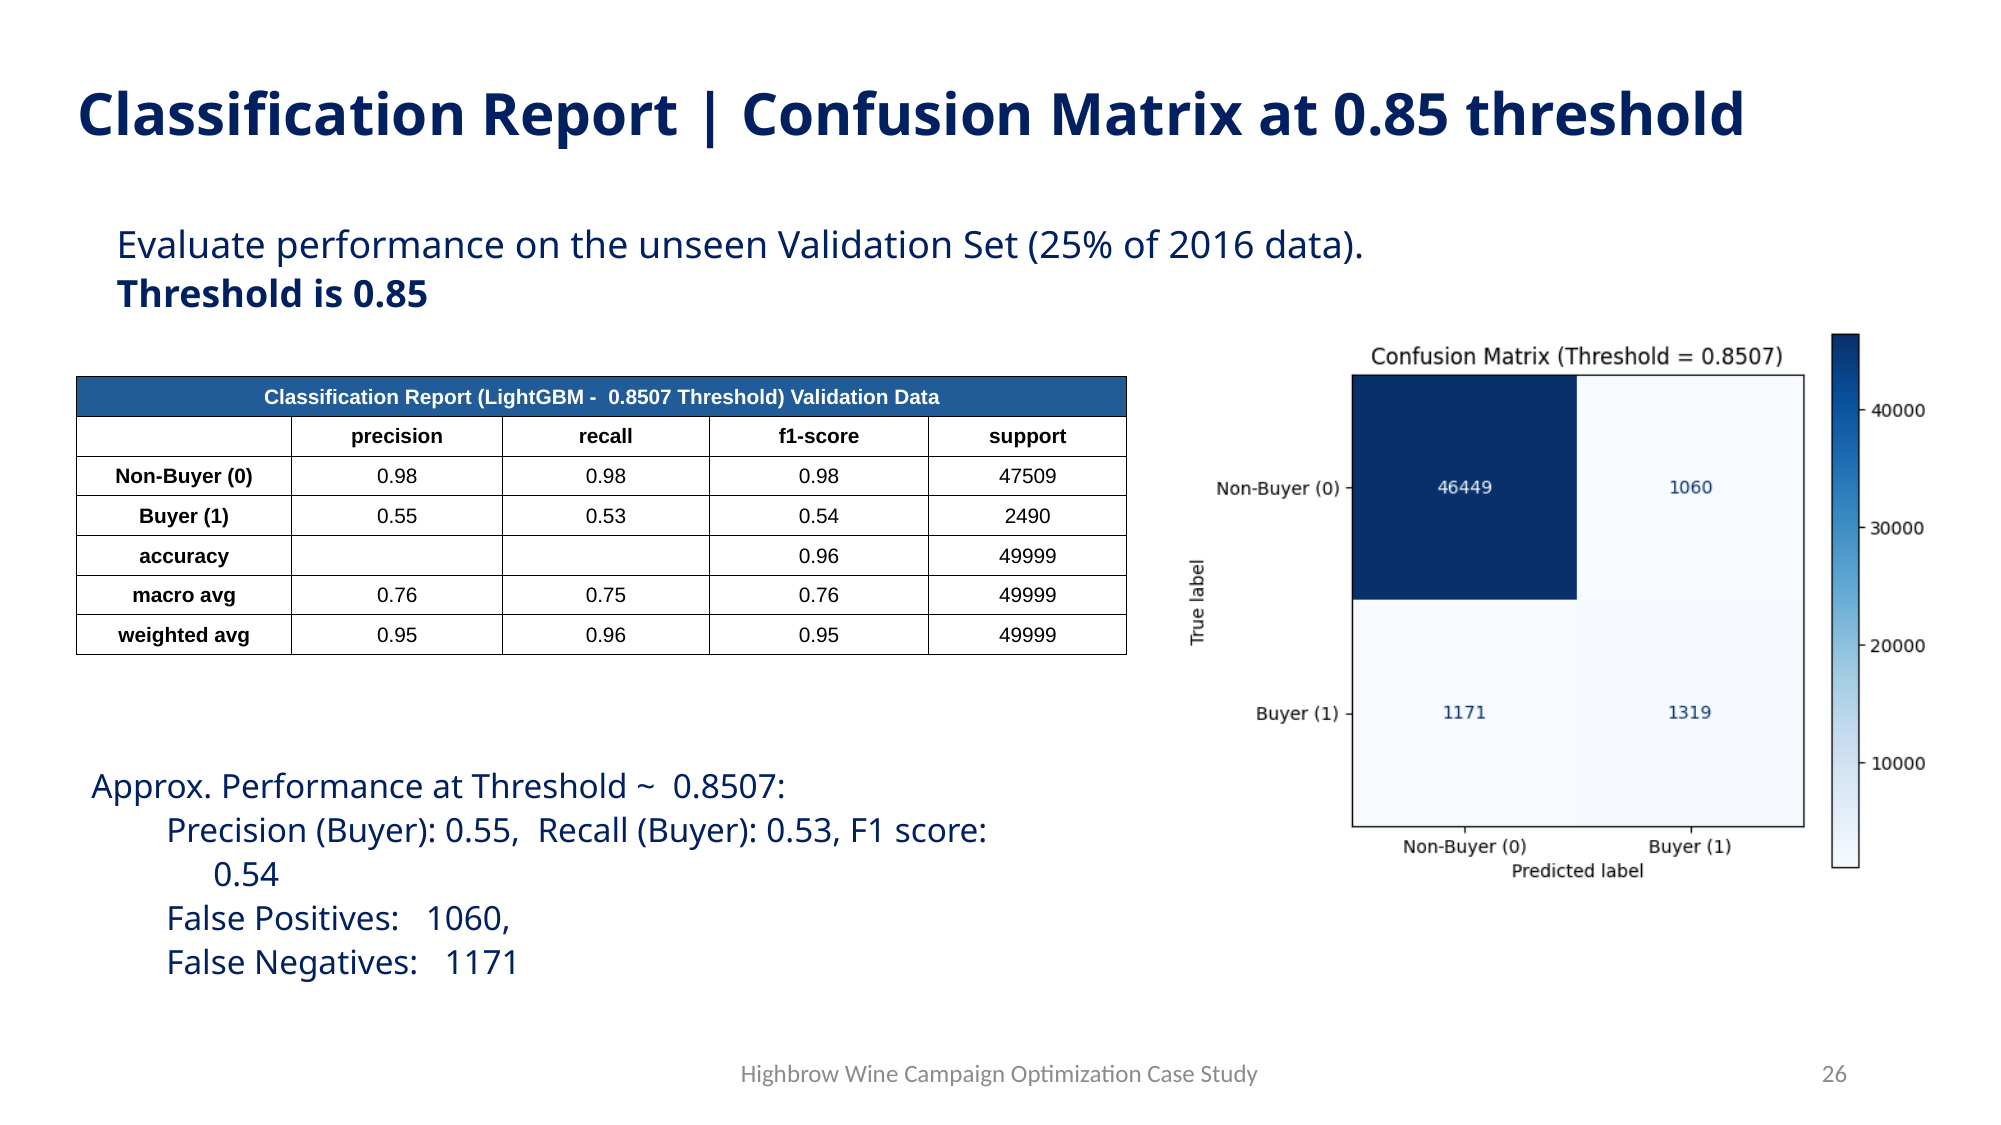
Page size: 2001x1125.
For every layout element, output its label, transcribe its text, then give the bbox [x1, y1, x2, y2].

table_cell 0.98 [710, 457, 928, 495]
table_cell 0.76 [710, 576, 928, 614]
table_cell 0.53 [503, 496, 709, 535]
table_cell 0.54 [710, 496, 928, 535]
table_cell 0.98 [292, 457, 502, 495]
picture [1178, 321, 1939, 894]
table_cell 0.96 [503, 615, 709, 654]
text_box Evaluate performance on the unseen Validation Set (25% of 2016 data). Threshold is 0.85 [101, 208, 1925, 323]
table_cell 0.96 [710, 536, 928, 575]
table_cell recall [503, 417, 709, 456]
table_cell support [929, 417, 1126, 456]
table_cell 0.75 [503, 576, 709, 614]
slide_number 26 [1412, 1042, 1863, 1103]
table_cell [292, 536, 502, 575]
table_cell 0.98 [503, 457, 709, 495]
table_cell 2490 [929, 496, 1126, 535]
table_cell Buyer (1) [77, 496, 291, 535]
table_cell accuracy [77, 536, 291, 575]
table_cell 49999 [929, 576, 1126, 614]
table_cell f1-score [710, 417, 928, 456]
table_cell 0.55 [292, 496, 502, 535]
table_cell 0.95 [292, 615, 502, 654]
table_cell [77, 417, 291, 456]
table_header Classification Report (LightGBM - 0.8507 Threshold) Validation Data [77, 377, 1126, 416]
table_cell 49999 [929, 536, 1126, 575]
table_cell 0.95 [710, 615, 928, 654]
text_box Classification Report | Confusion Matrix at 0.85 threshold [63, 69, 1939, 155]
table_cell 49999 [929, 615, 1126, 654]
table_cell 47509 [929, 457, 1126, 495]
table_cell precision [292, 417, 502, 456]
table_cell weighted avg [77, 615, 291, 654]
text_box Approx. Performance at Threshold ~ 0.8507: Precision (Buyer): 0.55, Recall (Buyer): 0.53, F1 score: 0.54 False Positives: 1060, False Negatives: 1171 [76, 754, 1077, 989]
table_cell Non-Buyer (0) [77, 457, 291, 495]
footer Highbrow Wine Campaign Optimization Case Study [662, 1042, 1338, 1103]
table_cell 0.76 [292, 576, 502, 614]
table_cell macro avg [77, 576, 291, 614]
table_cell [503, 536, 709, 575]
